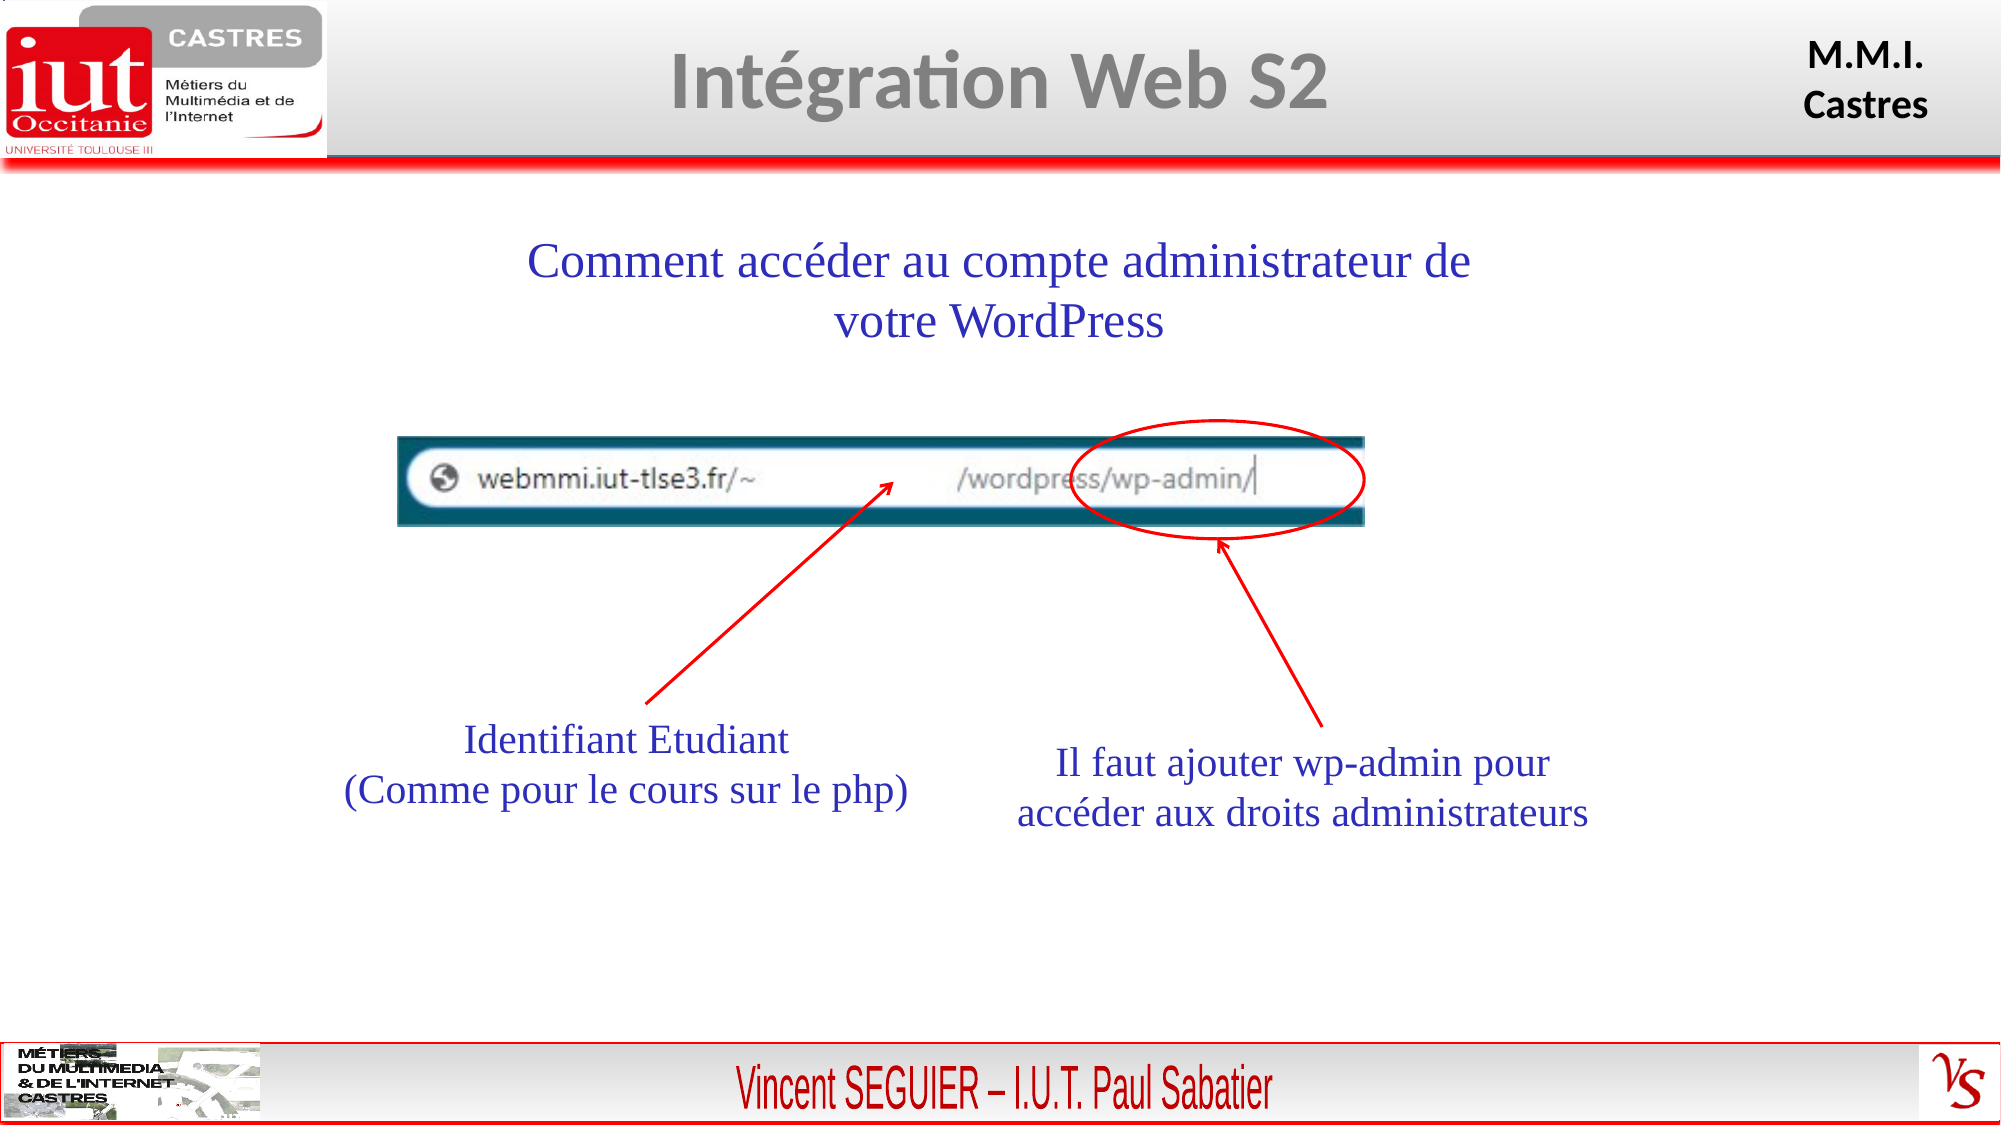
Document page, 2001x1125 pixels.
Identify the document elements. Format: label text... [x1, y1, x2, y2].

picture [4, 1043, 260, 1120]
picture [397, 436, 1365, 527]
text_box [1129, 527, 1306, 539]
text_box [645, 481, 894, 705]
picture [1919, 1045, 2000, 1120]
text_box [1217, 538, 1323, 727]
text_box Identifiant Etudiant (Comme pour le cours sur le php) [303, 704, 950, 819]
text_box [1119, 420, 1316, 436]
text_box Comment accéder au compte administrateur de votre WordPress [471, 219, 1529, 355]
picture [0, 1, 327, 158]
text_box Il faut ajouter wp-admin pour accéder aux droits administrateurs [980, 726, 1626, 842]
